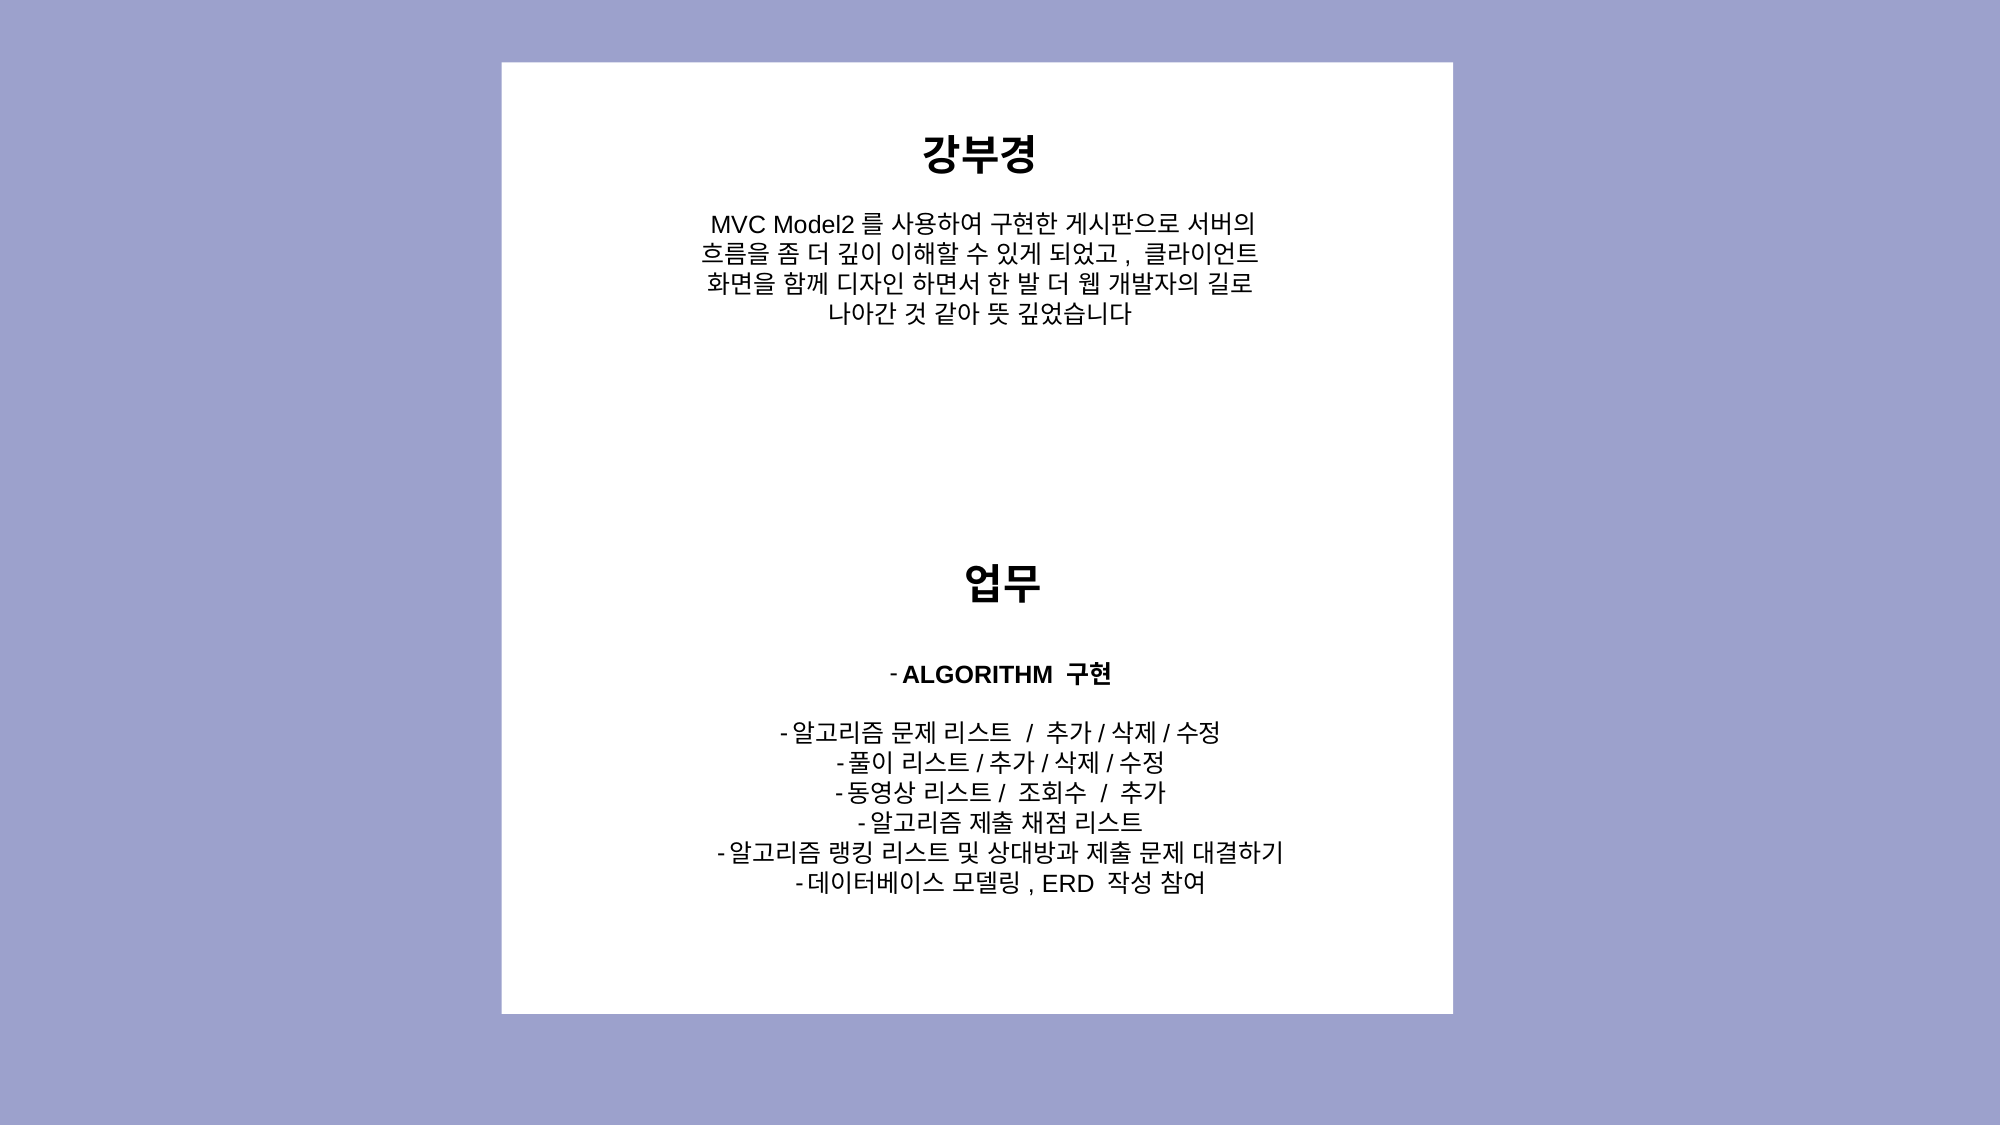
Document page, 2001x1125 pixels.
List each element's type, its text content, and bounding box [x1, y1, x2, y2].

text_box 강부경 MVC Model2를 사용하여 구현한 게시판으로 서버의 흐름을 좀 더 깊이 이해할 수 있게 되었고, 클라이언트 화면을 함께 디자인 하면서 한 발 더 웹 개발자의 길로 나아간 것 같아 뜻 깊었습니다 [667, 120, 1294, 336]
text_box [501, 62, 1454, 1014]
text_box 업무 ALGORITHM 구현 알고리즘 문제 리스트 / 추가/삭제/수정 풀이 리스트/추가/삭제/수정 동영상 리스트/ 조회수 / 추가 알고리즘 제출 채점 리스트 알고리즘 랭킹 리스트 및 상대방과 제출 문제 대결하기 데이터베이스 모델링, ERD 작성 참여 [657, 500, 1349, 936]
